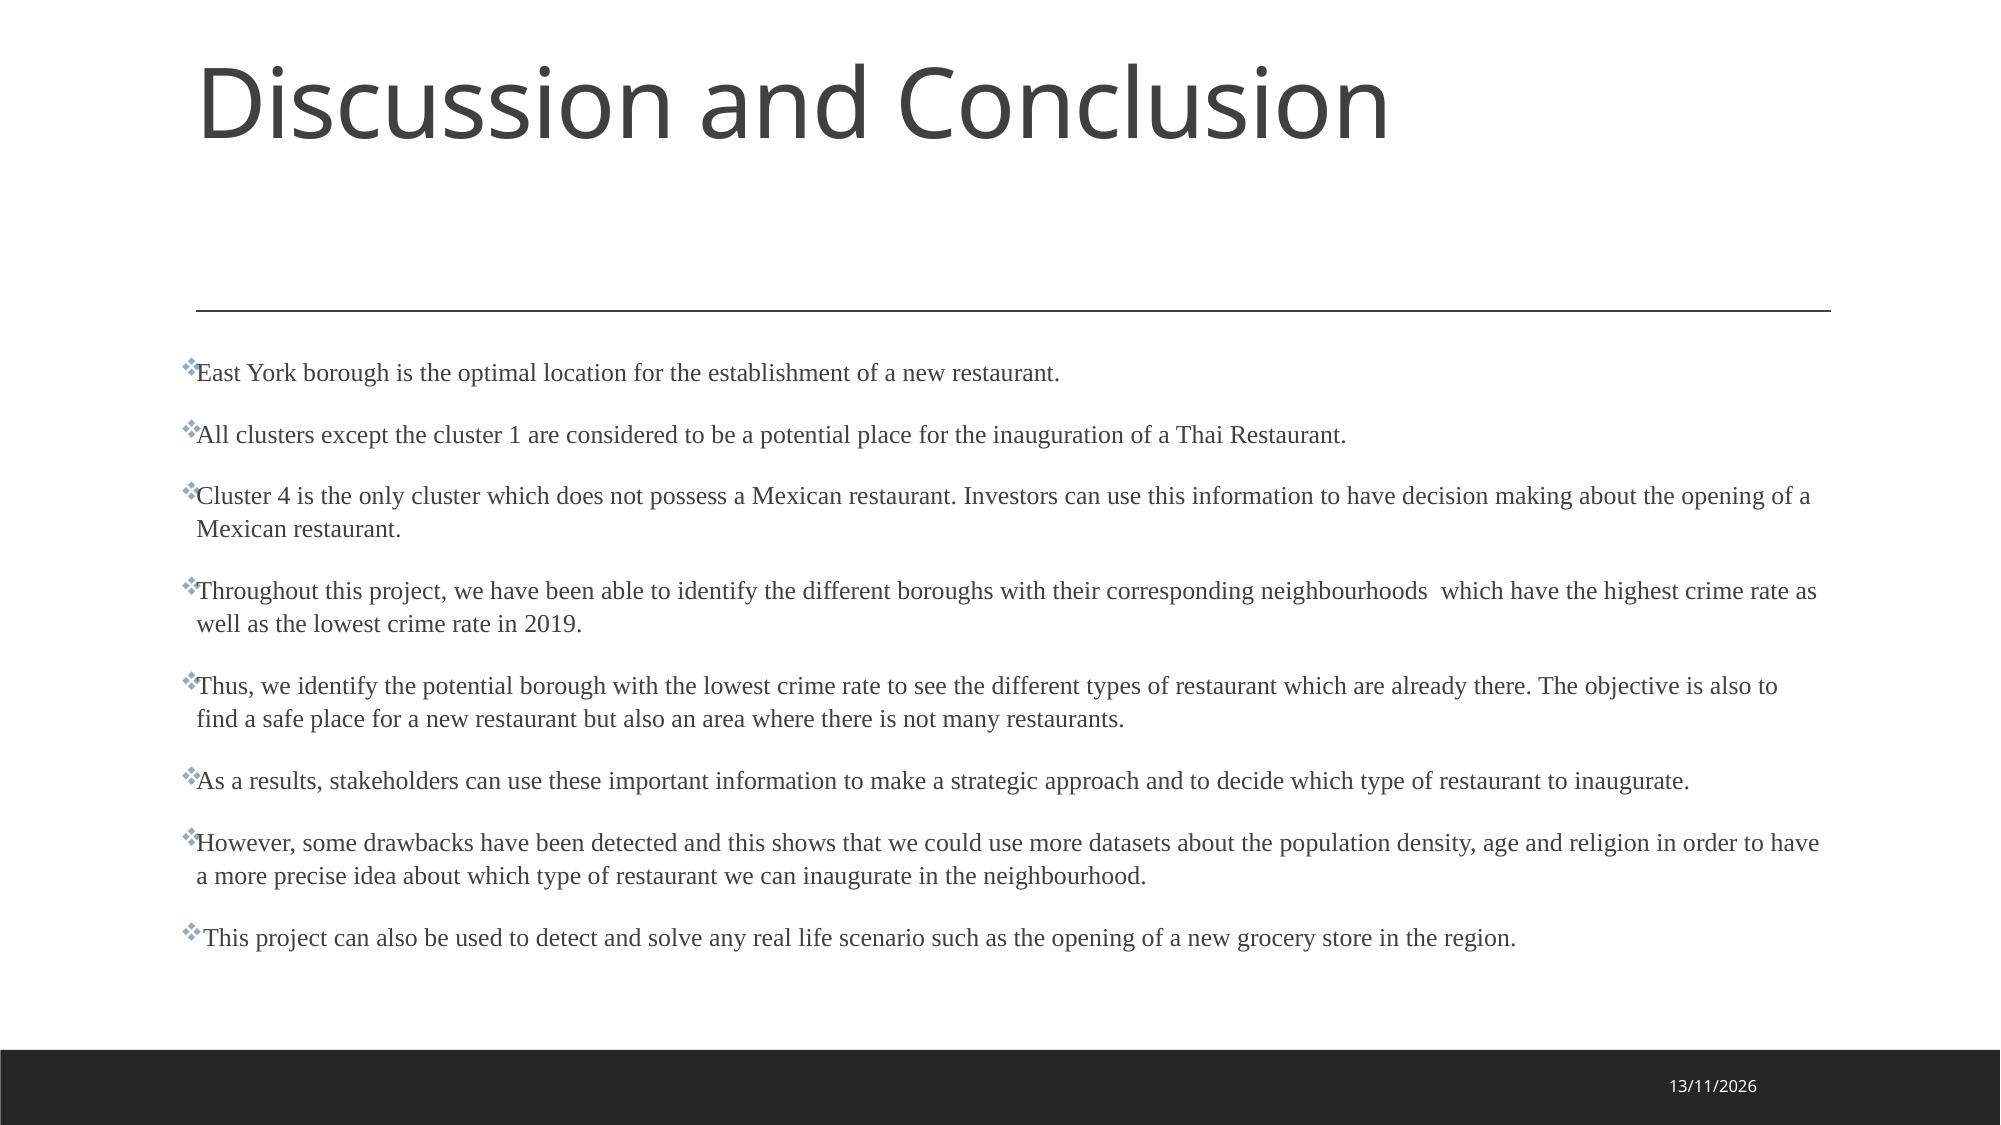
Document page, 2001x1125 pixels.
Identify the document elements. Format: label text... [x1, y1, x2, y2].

title Discussion and Conclusion [180, 47, 1830, 285]
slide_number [1348, 1057, 1773, 1118]
list East York borough is the optimal location for the establishment of a new restaurant. All clusters except the cluster 1 are considered to be a potential place for the inauguration of a Thai Restaurant. Cluster 4 is the only cluster which does not possess a Mexican restaurant. Investors can use this information to have decision making about the opening of a Mexican restaurant. Throughout this project, we have been able to identify the different boroughs with their corresponding neighbourhoods which have the highest crime rate as well as the lowest crime rate in 2019. Thus, we identify the potential borough with the lowest crime rate to see the different types of restaurant which are already there. The objective is also to find a safe place for a new restaurant but also an area where there is not many restaurants. As a results, stakeholders can use these important information to make a strategic approach and to decide which type of restaurant to inaugurate. However, some drawbacks have been detected and this shows that we could use more datasets about the population density, age and religion in order to have a more precise idea about which type of restaurant we can inaugurate in the neighbourhood. This project can also be used to detect and solve any real life scenario such as the opening of a new grocery store in the region. [180, 345, 1830, 963]
